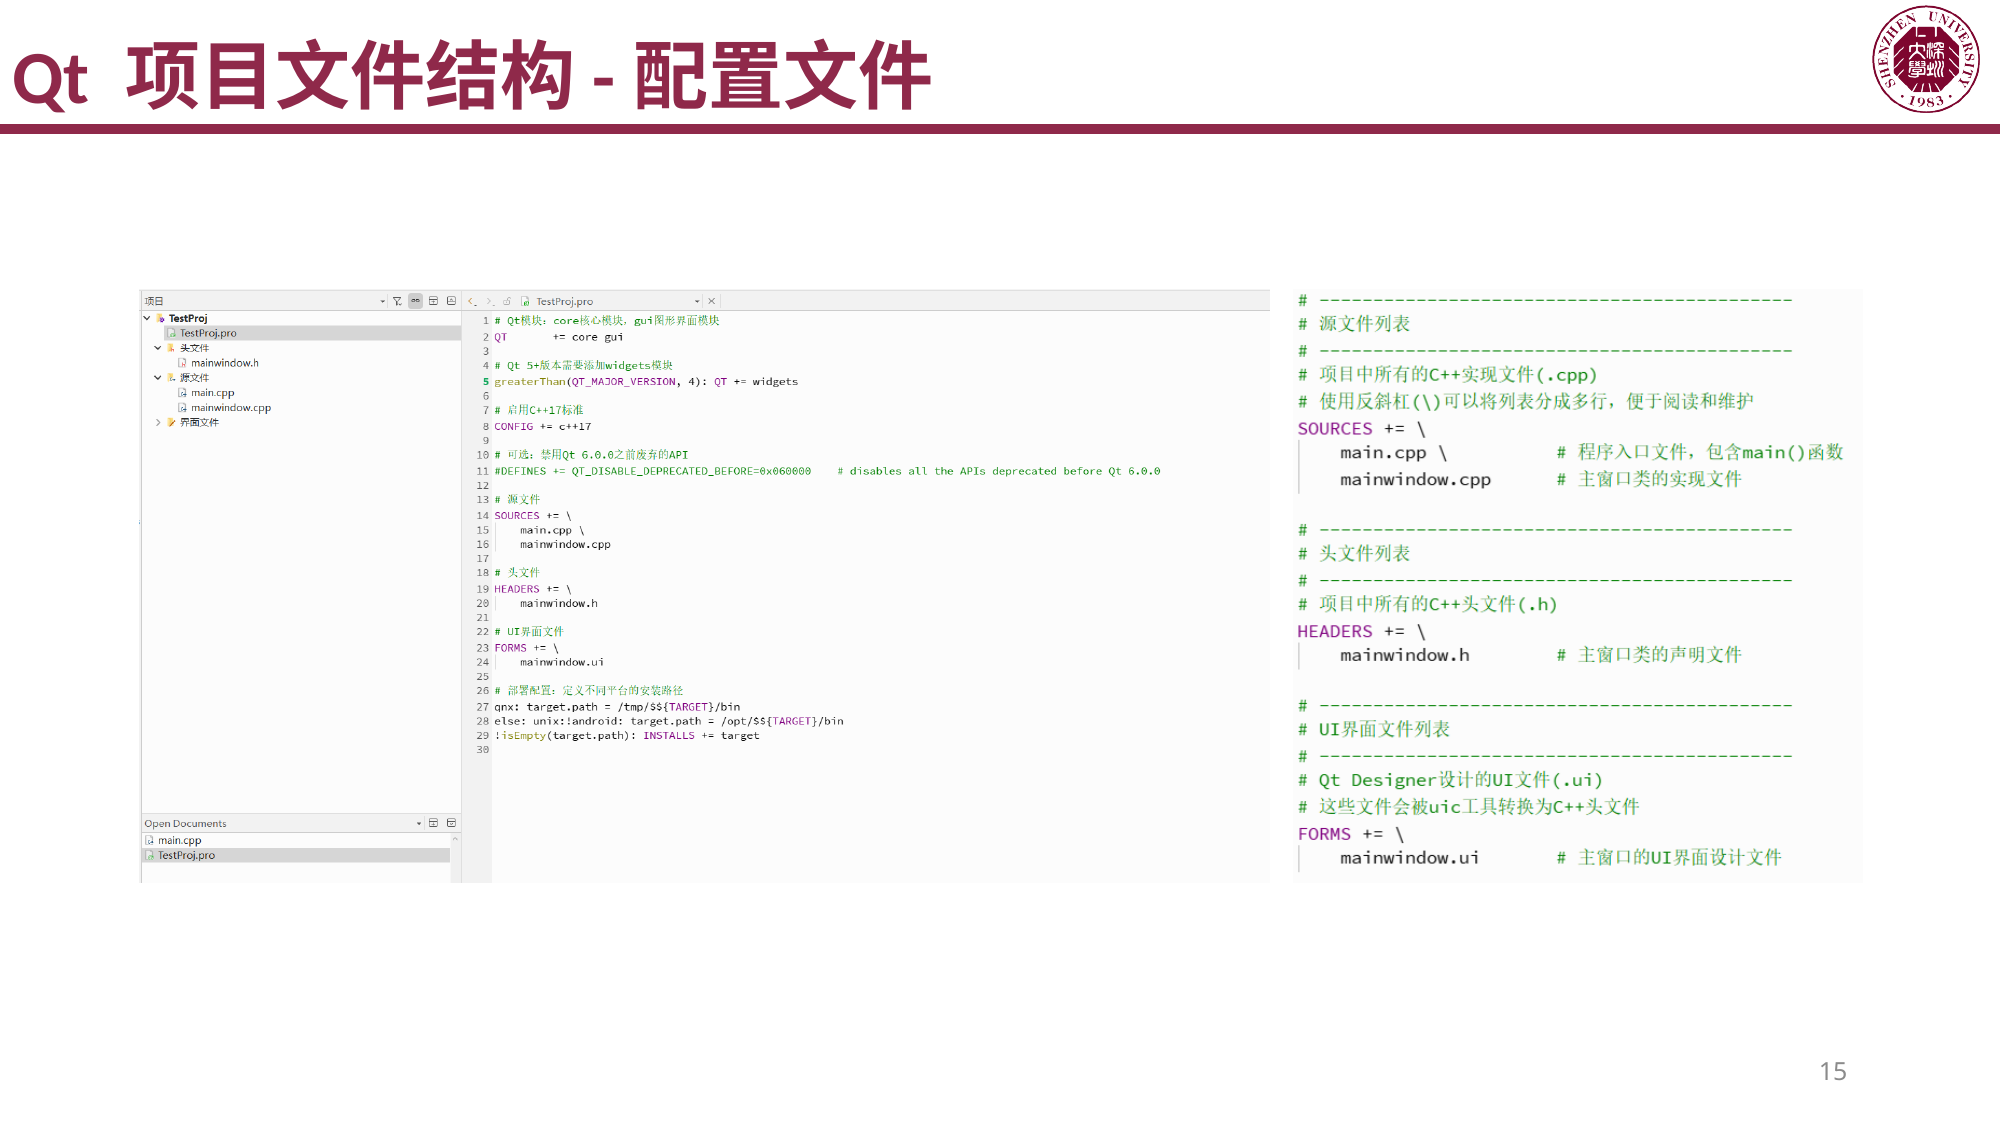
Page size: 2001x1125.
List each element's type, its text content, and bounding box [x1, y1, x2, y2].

picture [1872, 5, 1980, 113]
picture [1293, 289, 1863, 883]
slide_number 15 [1412, 1042, 1863, 1103]
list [139, 289, 1270, 883]
text_box Qt 项目文件结构-配置文件 [0, 21, 949, 126]
